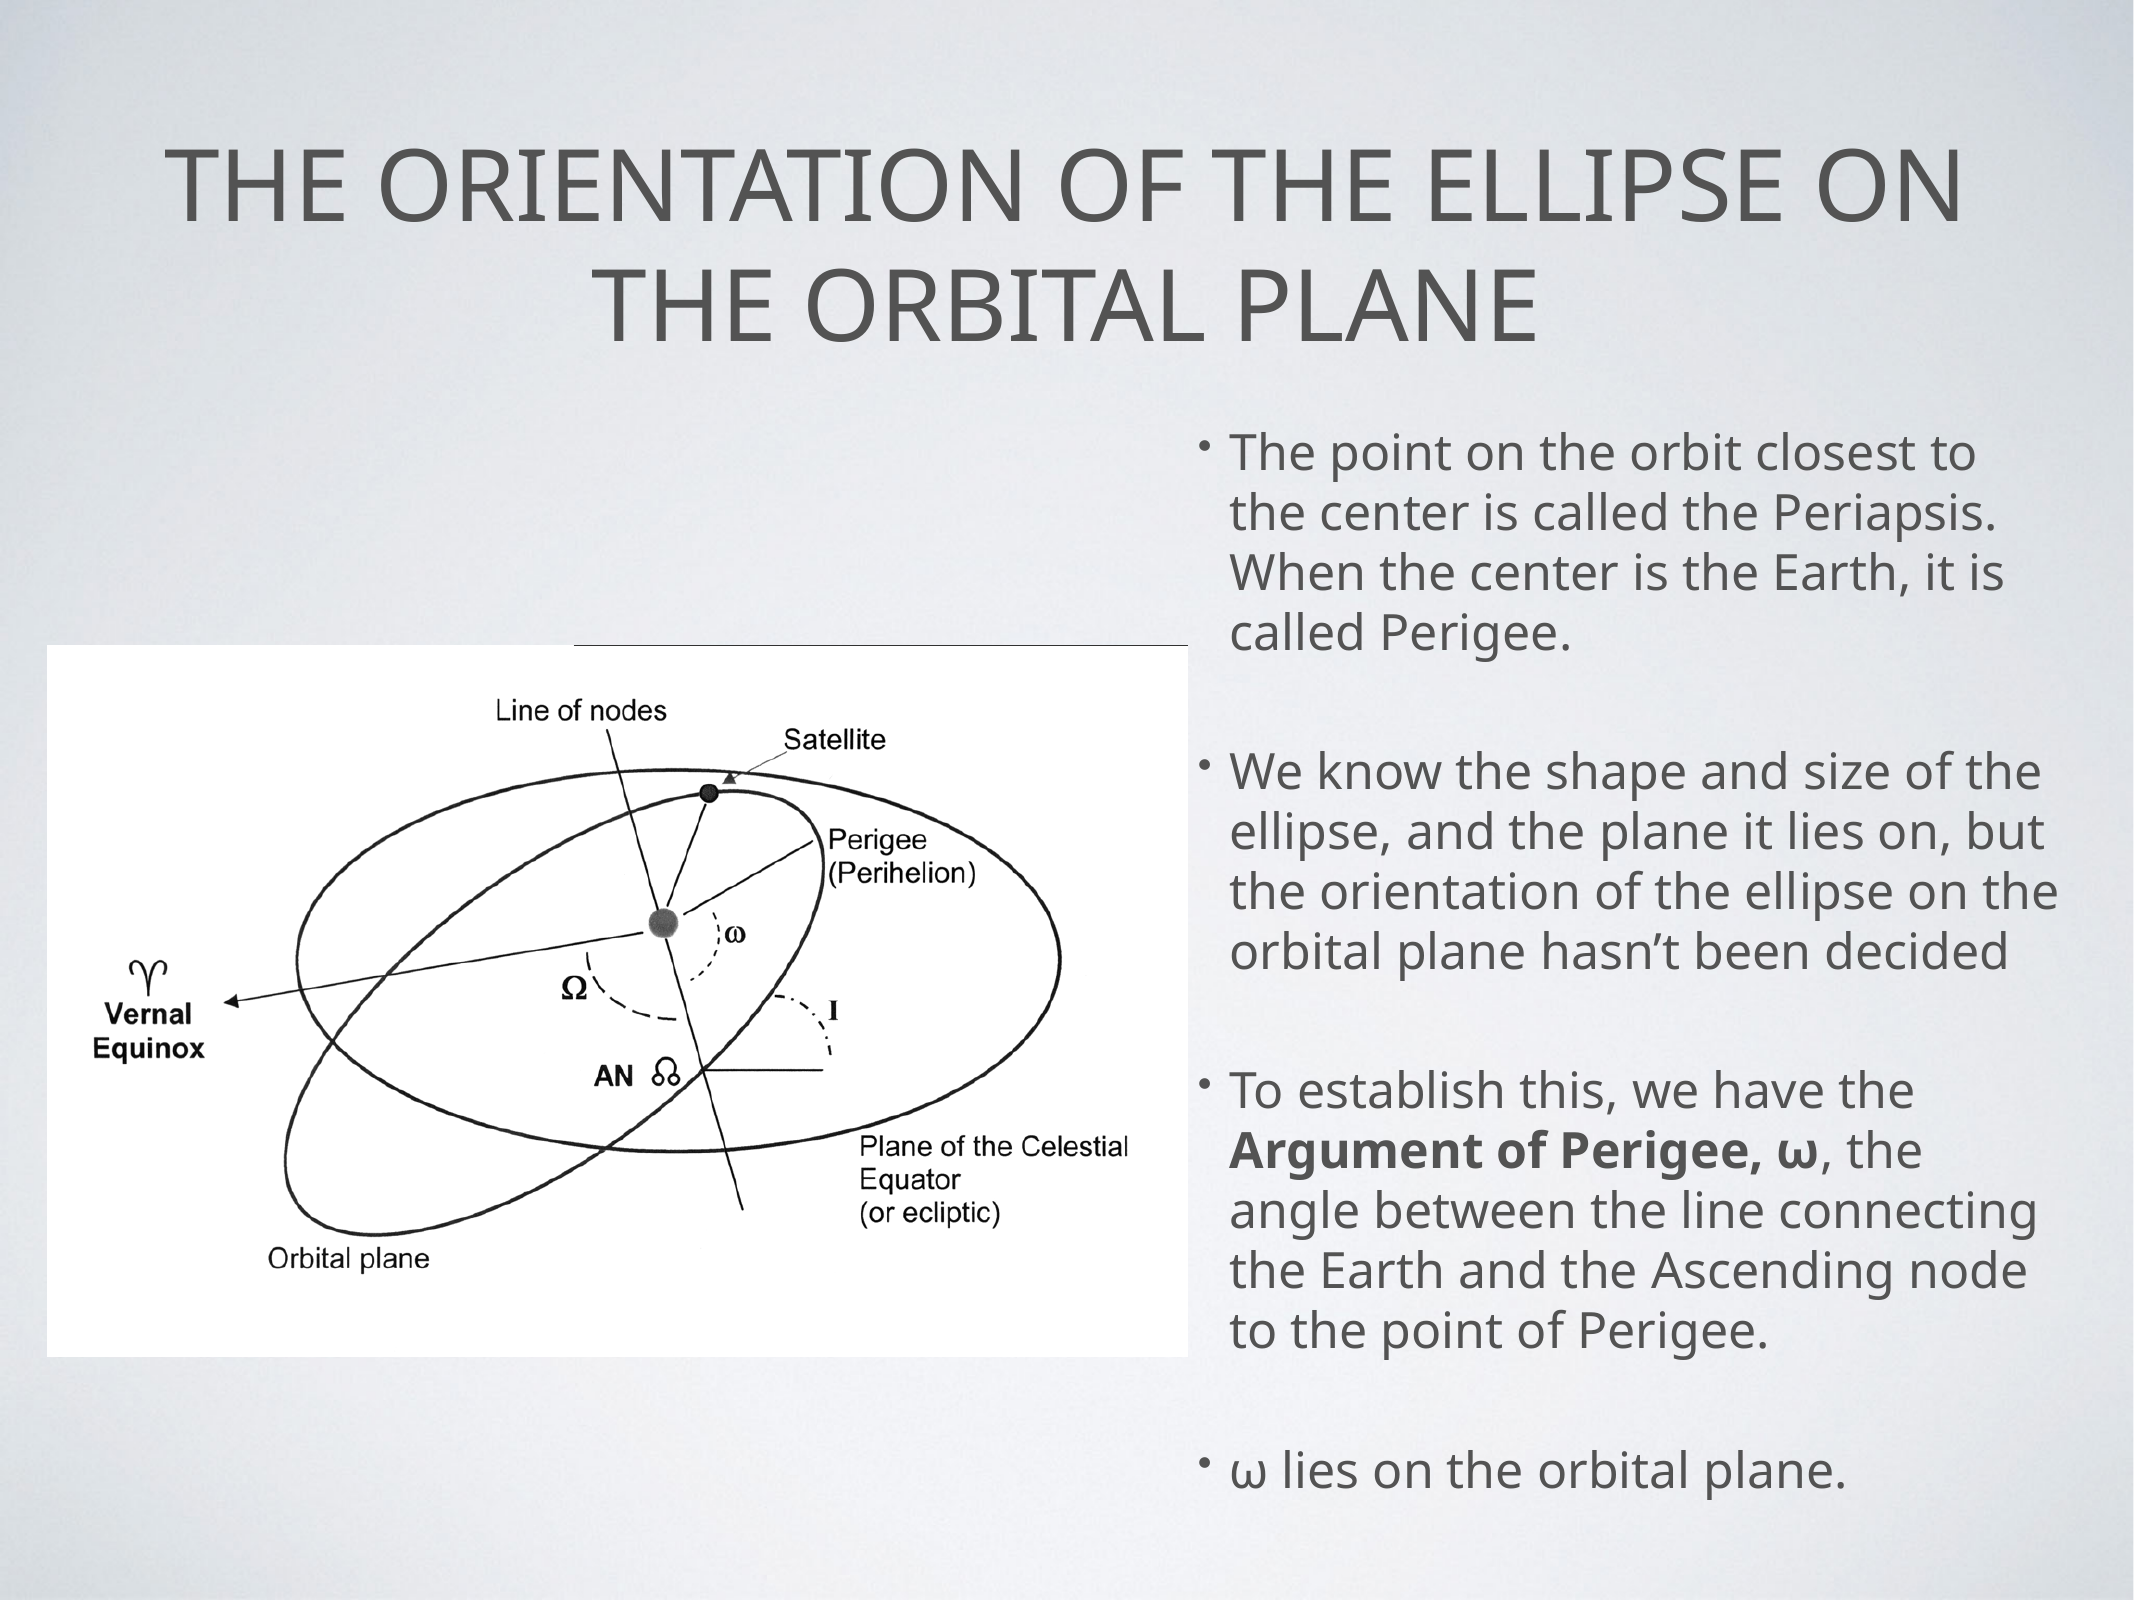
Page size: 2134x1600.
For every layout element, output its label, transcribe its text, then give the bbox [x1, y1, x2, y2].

picture [0, 0, 2134, 1600]
list The point on the orbit closest to the center is called the Periapsis. When the center is the Earth, it is called Perigee. We know the shape and size of the ellipse, and the plane it lies on, but the orientation of the ellipse on the orbital plane hasn’t been decided To establish this, we have the Argument of Perigee, ω, the angle between the line connecting the Earth and the Ascending node to the point of Perigee. ω lies on the orbital plane. [1189, 436, 2076, 1482]
title The orientation of the ellipse on the orbital plane [57, 41, 2076, 443]
